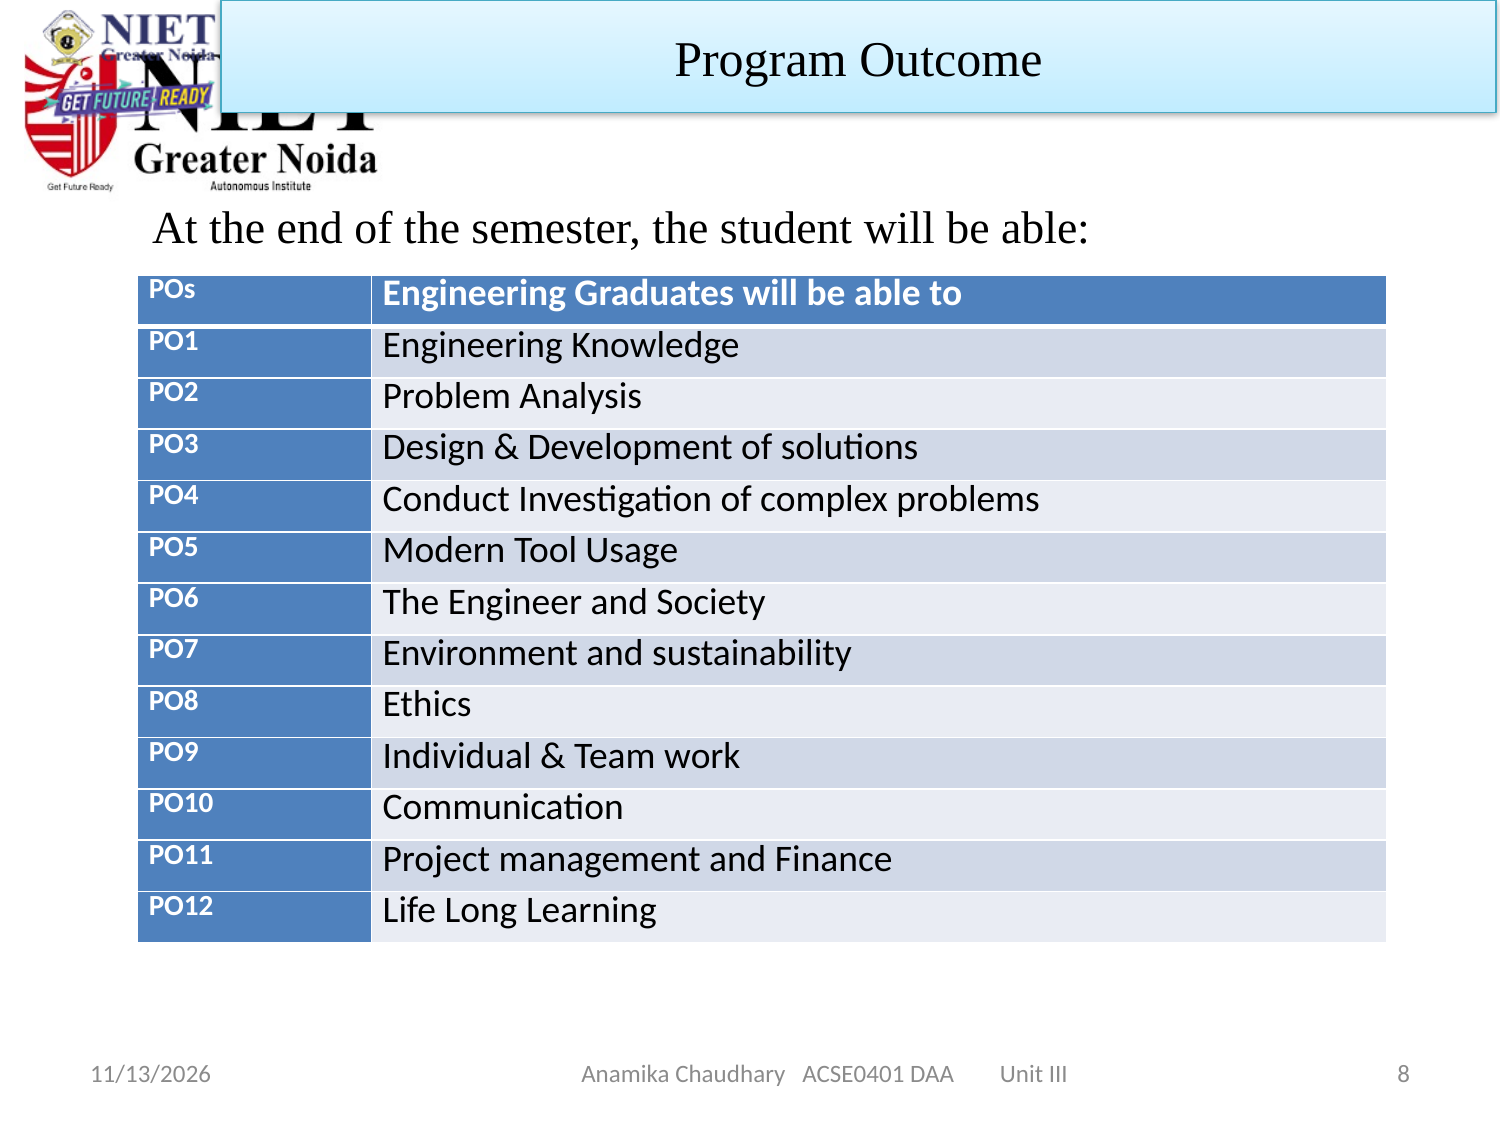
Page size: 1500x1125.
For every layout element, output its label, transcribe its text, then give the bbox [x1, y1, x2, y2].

table_cell The Engineer and Society [372, 584, 1386, 634]
table_cell PO9 [138, 738, 371, 788]
table_cell PO4 [138, 481, 371, 531]
table_header POs [138, 276, 371, 324]
table_cell PO2 [138, 379, 371, 428]
table_cell PO12 [138, 892, 371, 942]
table_cell PO6 [138, 584, 371, 634]
table_cell Communication [372, 790, 1386, 839]
table_cell Ethics [372, 687, 1386, 737]
slide_number 8 [1074, 1042, 1425, 1103]
text_box At the end of the semester, the student will be able: [137, 181, 1413, 260]
table_cell PO11 [138, 841, 371, 891]
footer Anamika Chaudhary ACSE0401 DAA Unit III [412, 1042, 1074, 1103]
table_cell Life Long Learning [372, 892, 1386, 942]
text_box Program Outcome [255, 0, 1497, 113]
table_cell Environment and sustainability [372, 636, 1386, 685]
table_cell PO7 [138, 636, 371, 685]
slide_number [75, 1042, 412, 1103]
table_cell Individual & Team work [372, 738, 1386, 788]
table_header Engineering Graduates will be able to [372, 276, 1386, 324]
table_cell PO3 [138, 430, 371, 480]
table_cell Conduct Investigation of complex problems [372, 481, 1386, 531]
table_cell Project management and Finance [372, 841, 1386, 891]
table_cell PO5 [138, 533, 371, 582]
table_cell Design & Development of solutions [372, 430, 1386, 480]
table_cell PO8 [138, 687, 371, 737]
table_cell PO10 [138, 790, 371, 839]
table_cell Engineering Knowledge [372, 329, 1386, 377]
picture [3, 0, 388, 225]
table_cell Problem Analysis [372, 379, 1386, 428]
table_cell Modern Tool Usage [372, 533, 1386, 582]
table_cell PO1 [138, 329, 371, 377]
